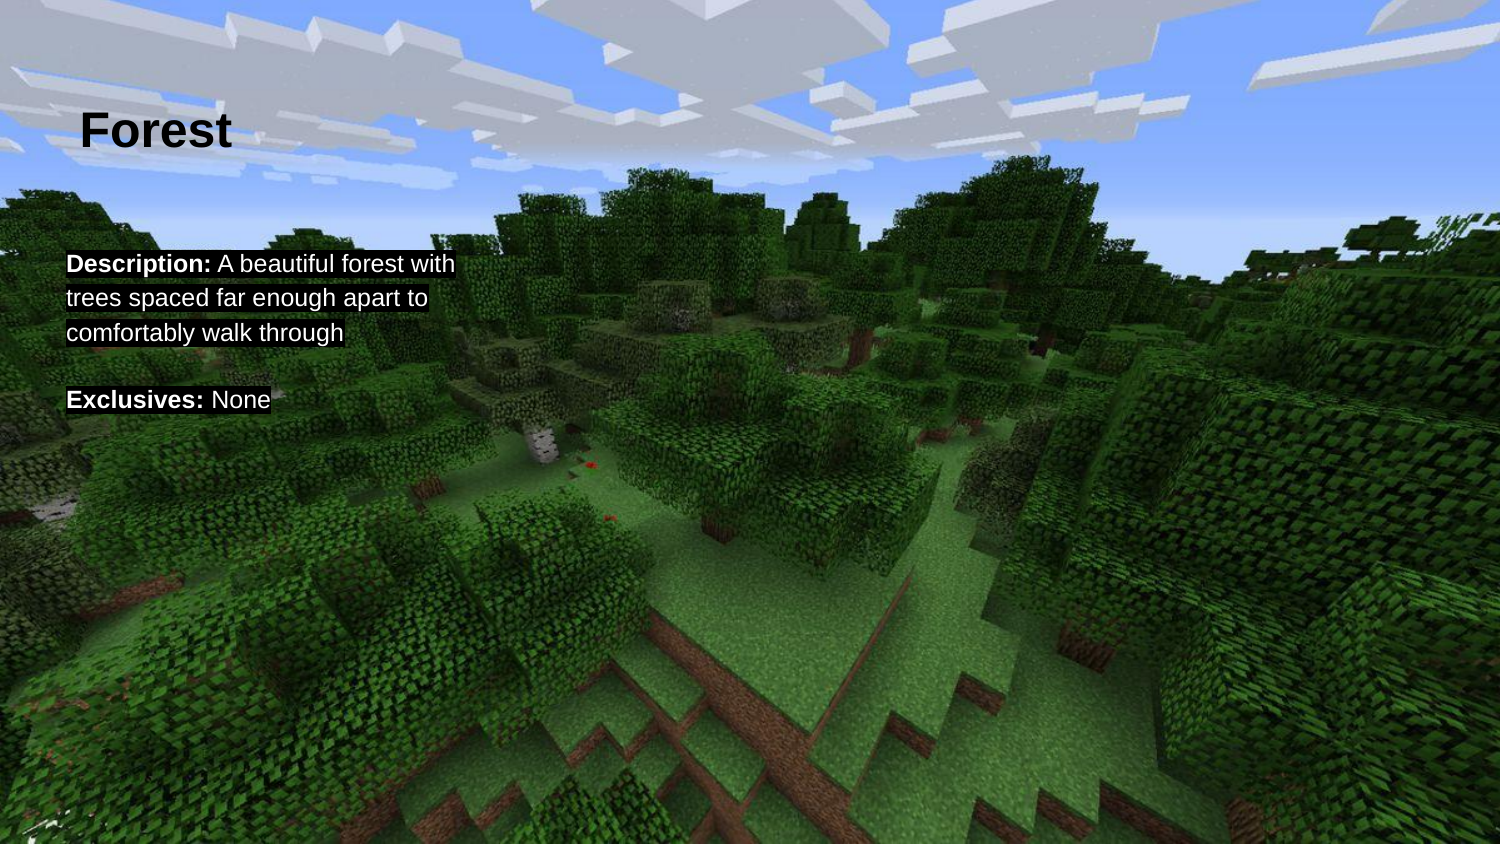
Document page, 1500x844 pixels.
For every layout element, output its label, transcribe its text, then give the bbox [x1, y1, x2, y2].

picture [0, 0, 1500, 844]
title Forest [64, 48, 526, 173]
list Description: A beautiful forest with trees spaced far enough apart to comfortably walk through Exclusives: None [51, 227, 512, 750]
